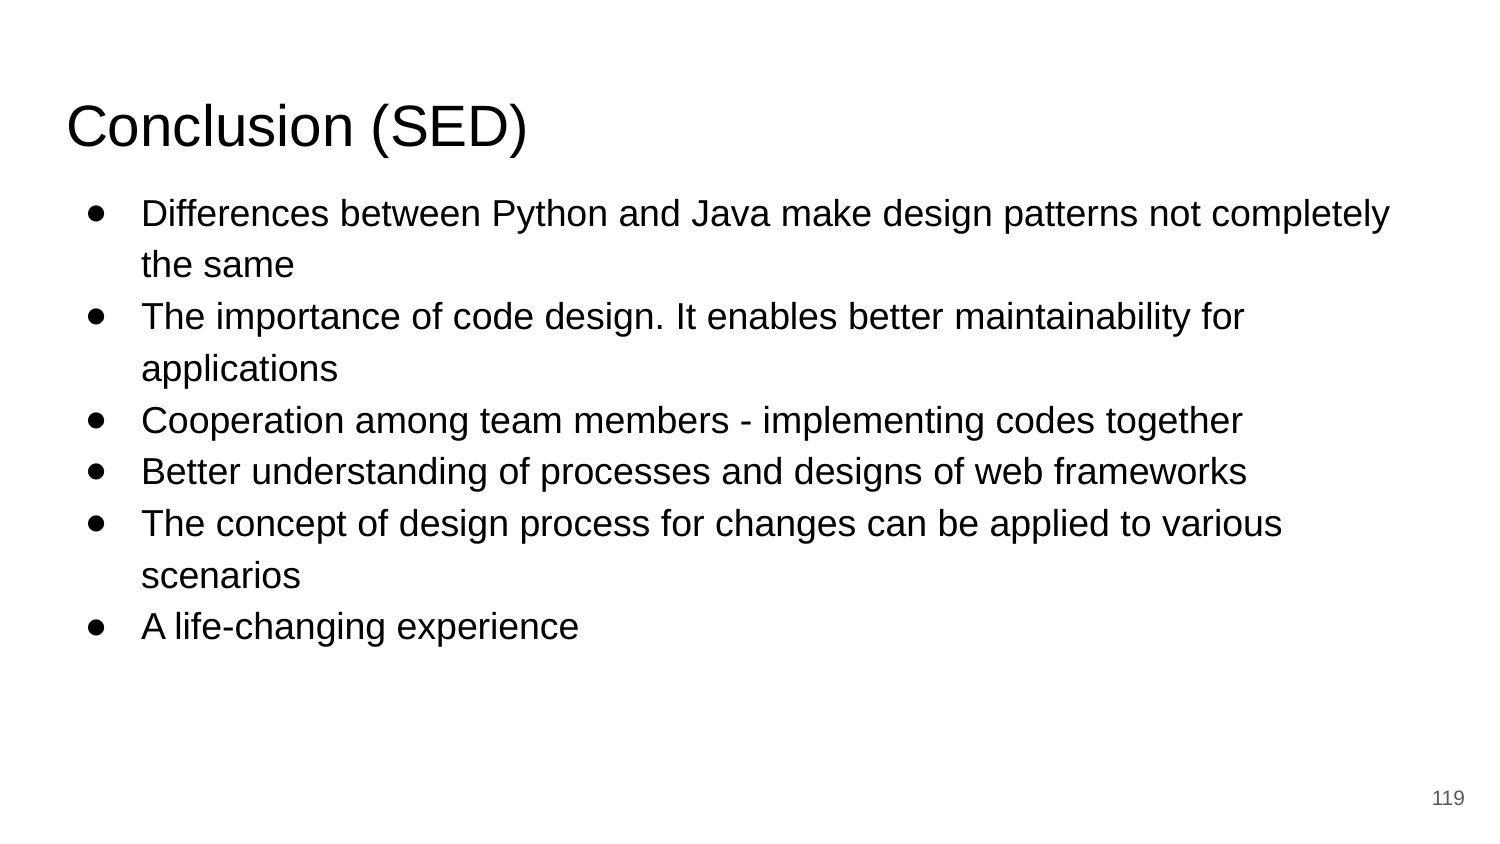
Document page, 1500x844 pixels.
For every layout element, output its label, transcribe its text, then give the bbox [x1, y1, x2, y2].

list Differences between Python and Java make design patterns not completely the same The importance of code design. It enables better maintainability for applications Cooperation among team members - implementing codes together Better understanding of processes and designs of web frameworks The concept of design process for changes can be applied to various scenarios A life-changing experience [51, 166, 1449, 728]
title Conclusion (SED) [51, 72, 1449, 166]
slide_number ‹#› [1389, 764, 1480, 830]
